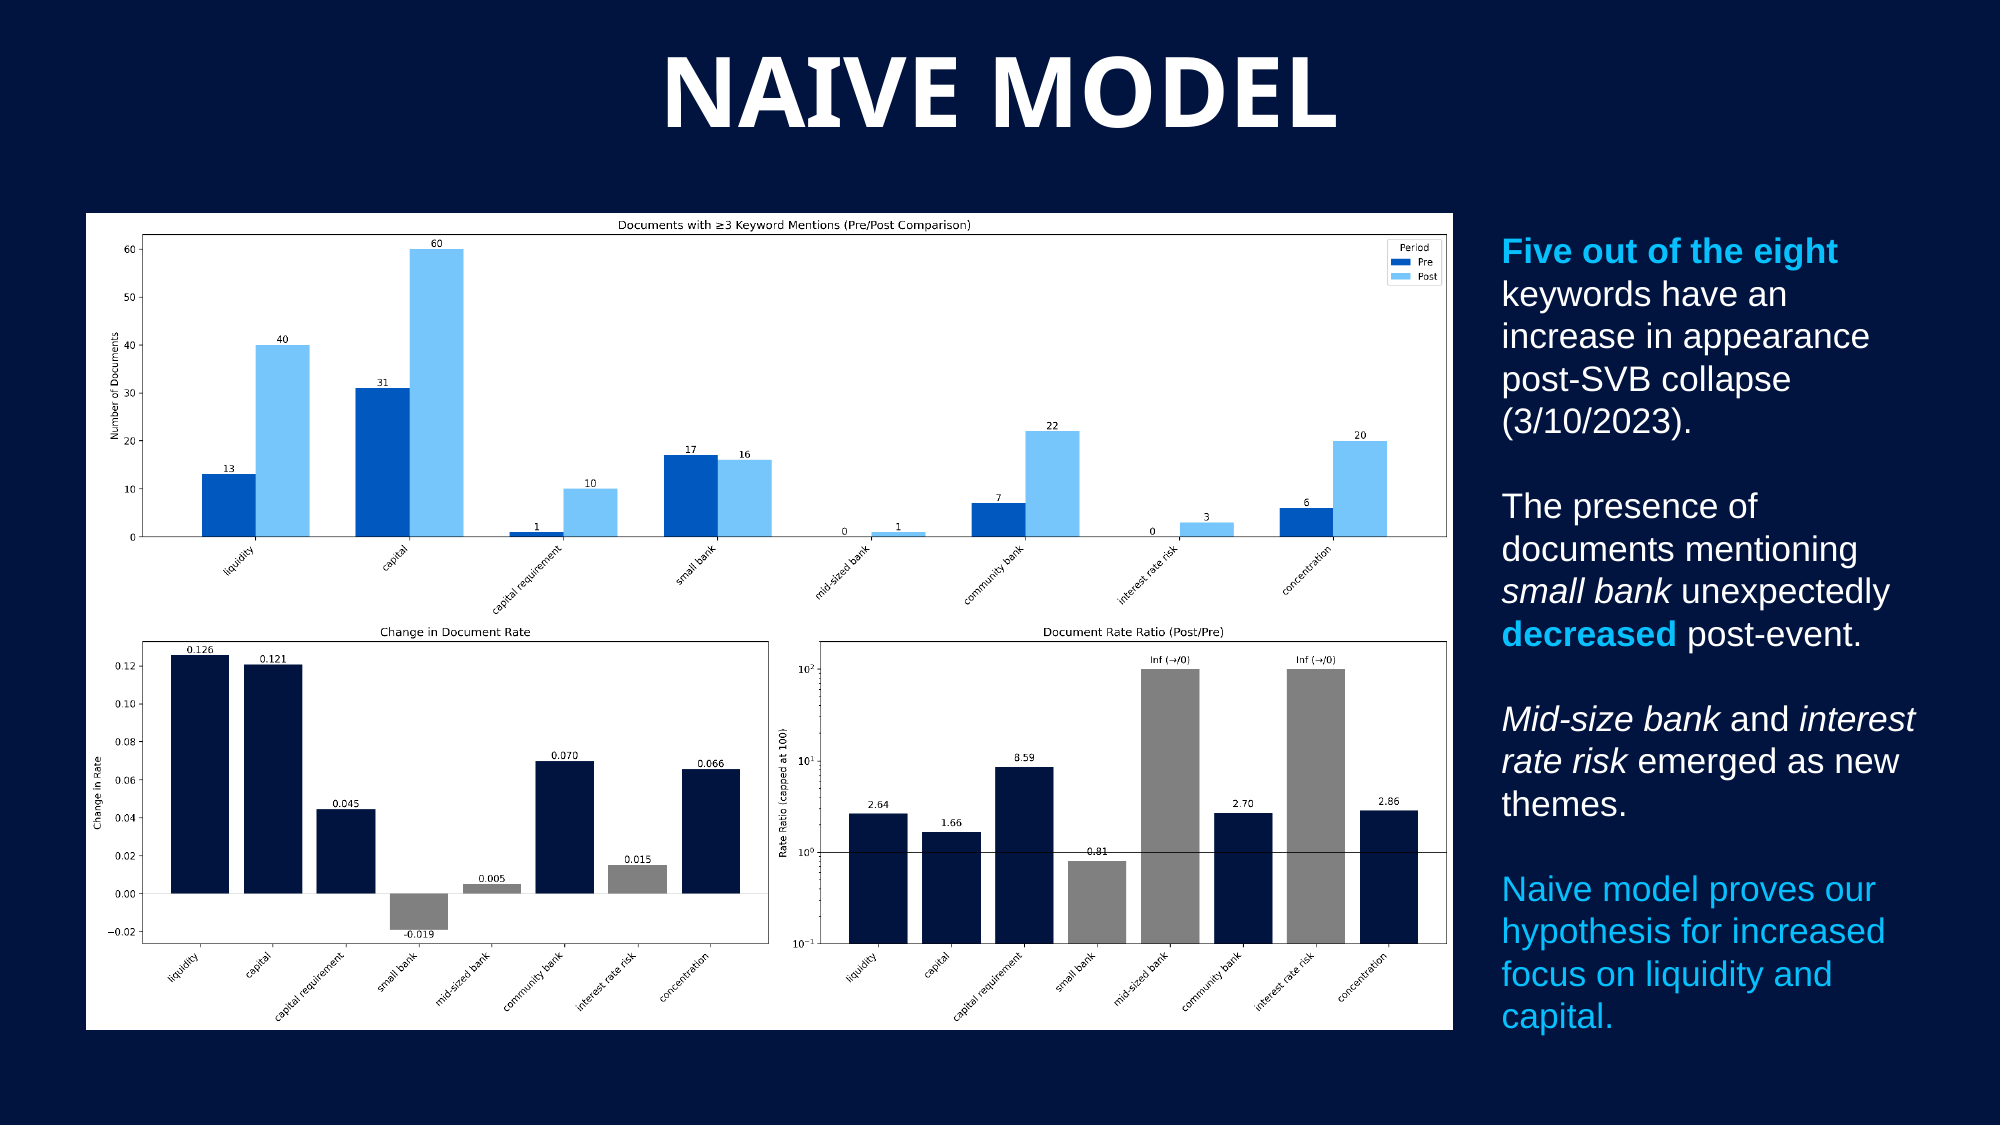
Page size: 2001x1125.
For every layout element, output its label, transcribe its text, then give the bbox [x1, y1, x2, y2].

picture [86, 212, 1453, 1030]
text_box NAIVE MODEL [0, 42, 2000, 132]
text_box Five out of the eight keywords have an increase in appearance post-SVB collapse (3/10/2023). The presence of documents mentioning small bank unexpectedly decreased post-event. Mid-size bank and interest rate risk emerged as new themes. Naive model proves our hypothesis for increased focus on liquidity and capital. [1486, 213, 1938, 1030]
